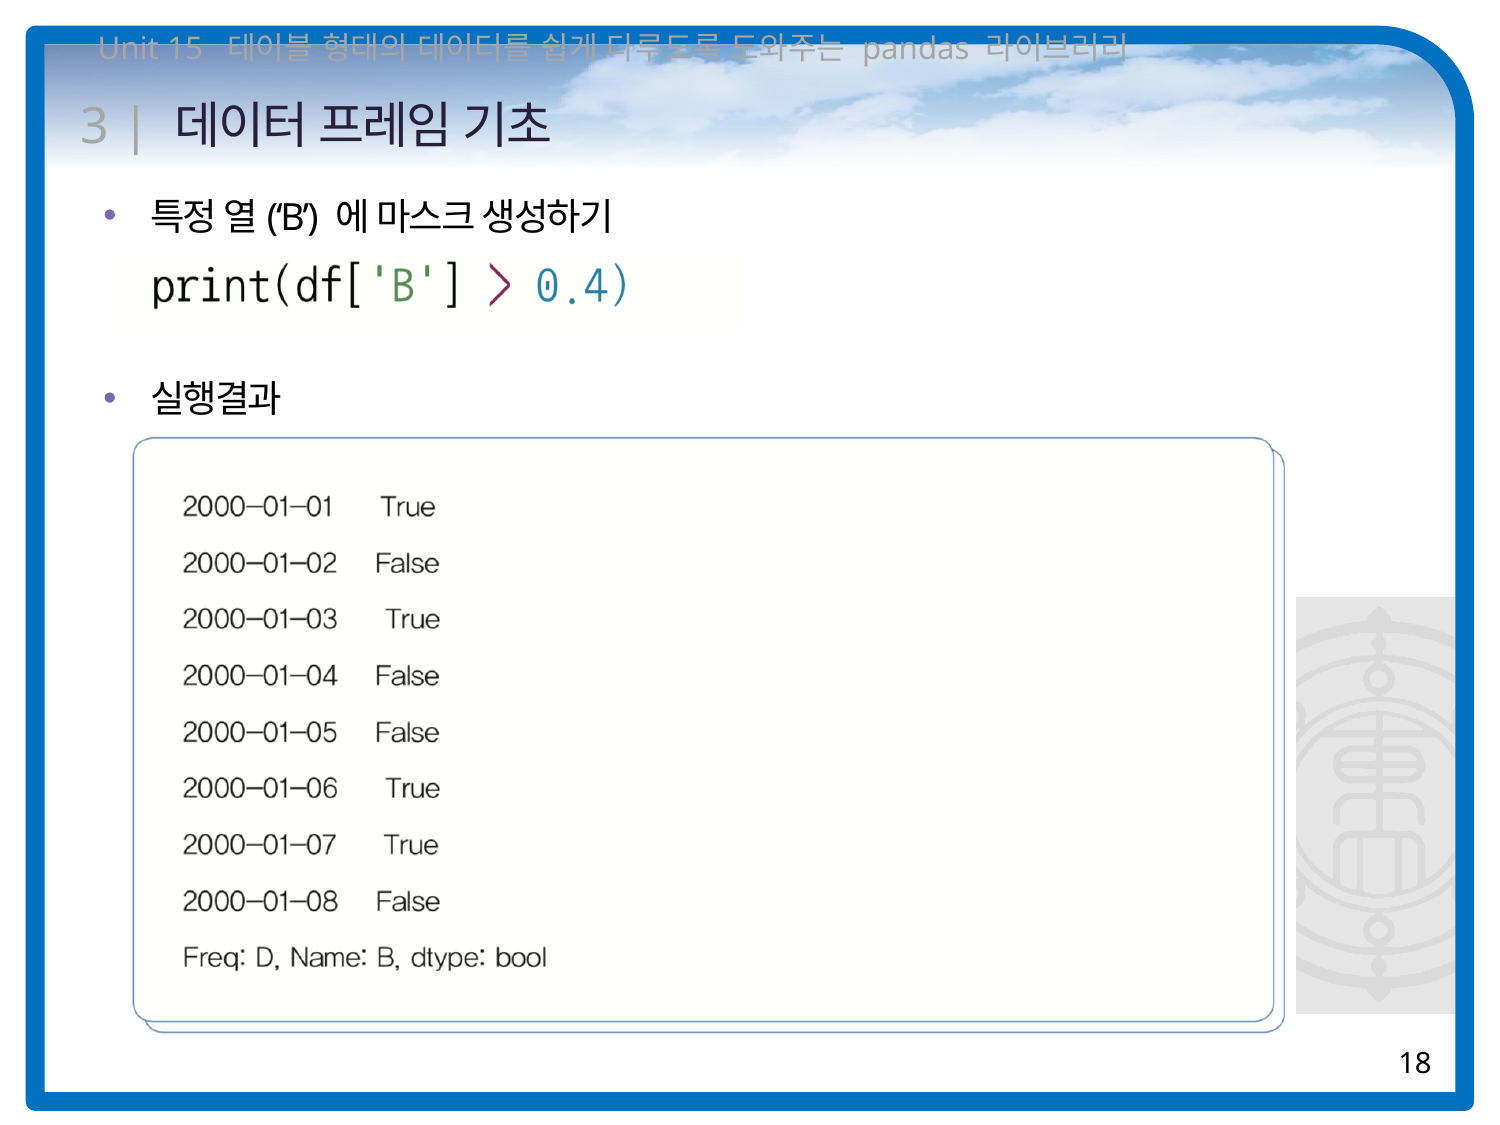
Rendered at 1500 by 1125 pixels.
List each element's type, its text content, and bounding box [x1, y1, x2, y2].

text_box Unit 15 테이블 형태의 데이터를 쉽게 다루도록 도와주는 pandas 라이브러리 [82, 0, 1402, 74]
picture [112, 253, 743, 331]
picture [123, 429, 1296, 1038]
text_box 3 | 데이터 프레임 기초 [66, 47, 1398, 161]
text_box 특정 열(‘B’) 에 마스크 생성하기 실행결과 [88, 162, 1500, 428]
